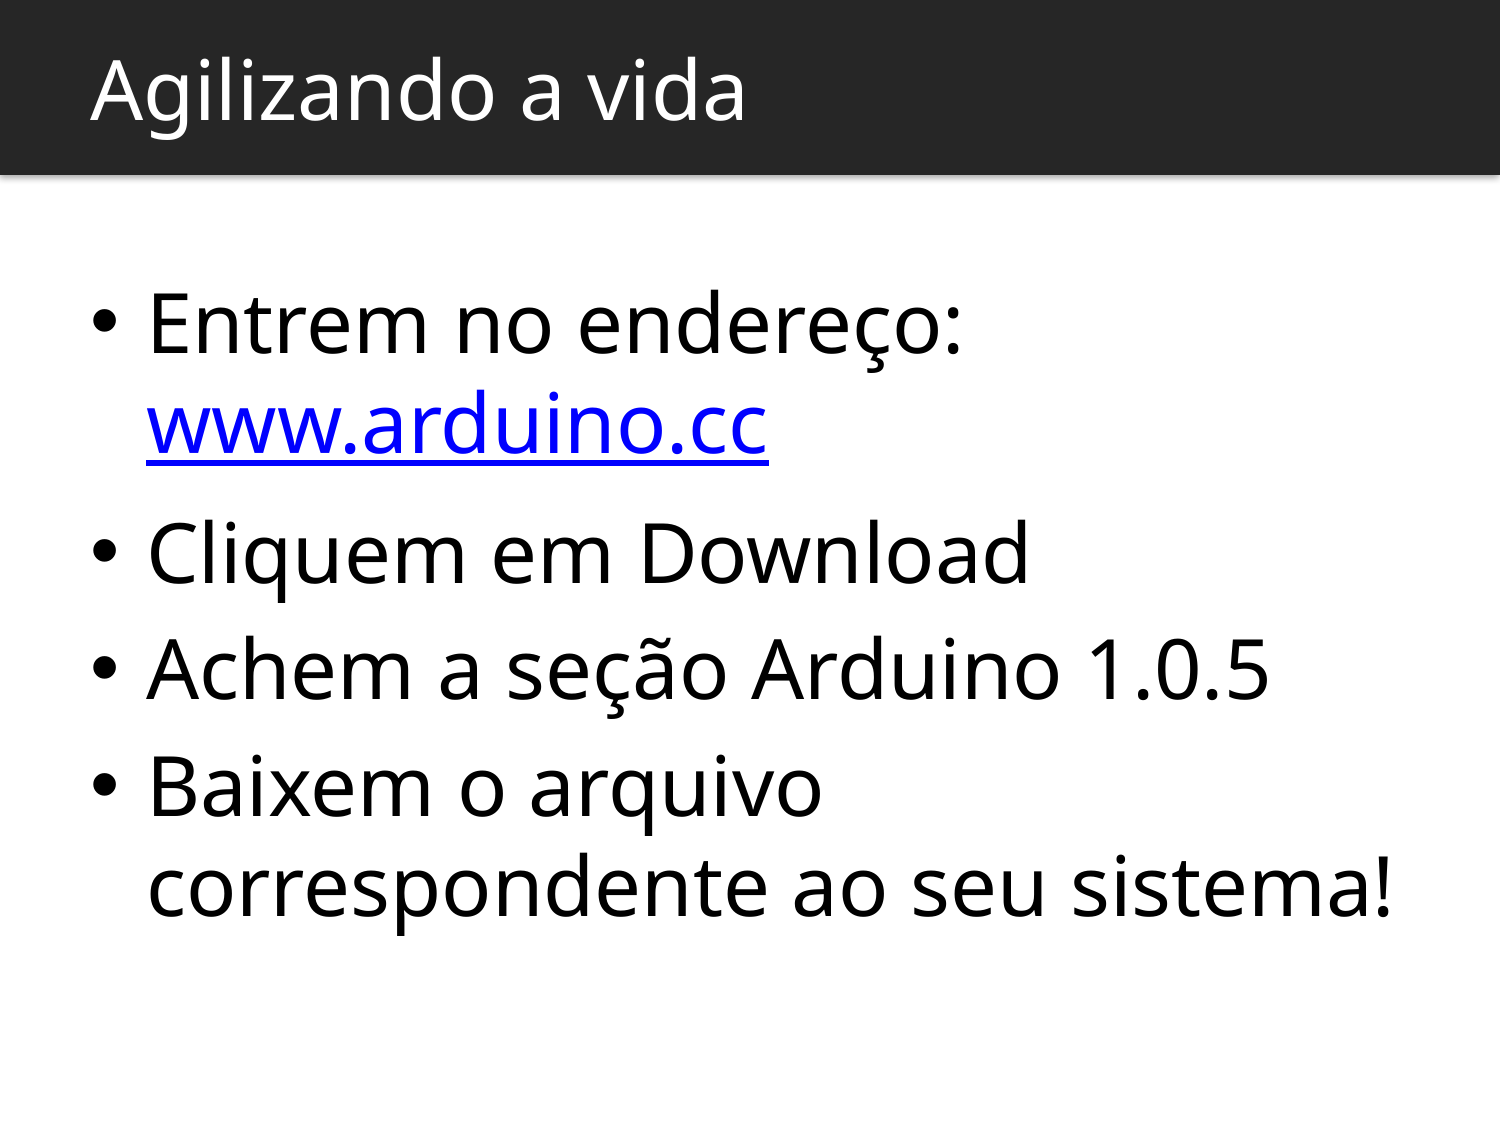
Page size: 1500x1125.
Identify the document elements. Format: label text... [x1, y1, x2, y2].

text_box Agilizando a vida [74, 0, 1425, 175]
text_box [0, 0, 1500, 176]
list Entrem no endereço: www.arduino.cc Cliquem em Download Achem a seção Arduino 1.0.5 Baixem o arquivo correspondente ao seu sistema! [75, 262, 1425, 1005]
